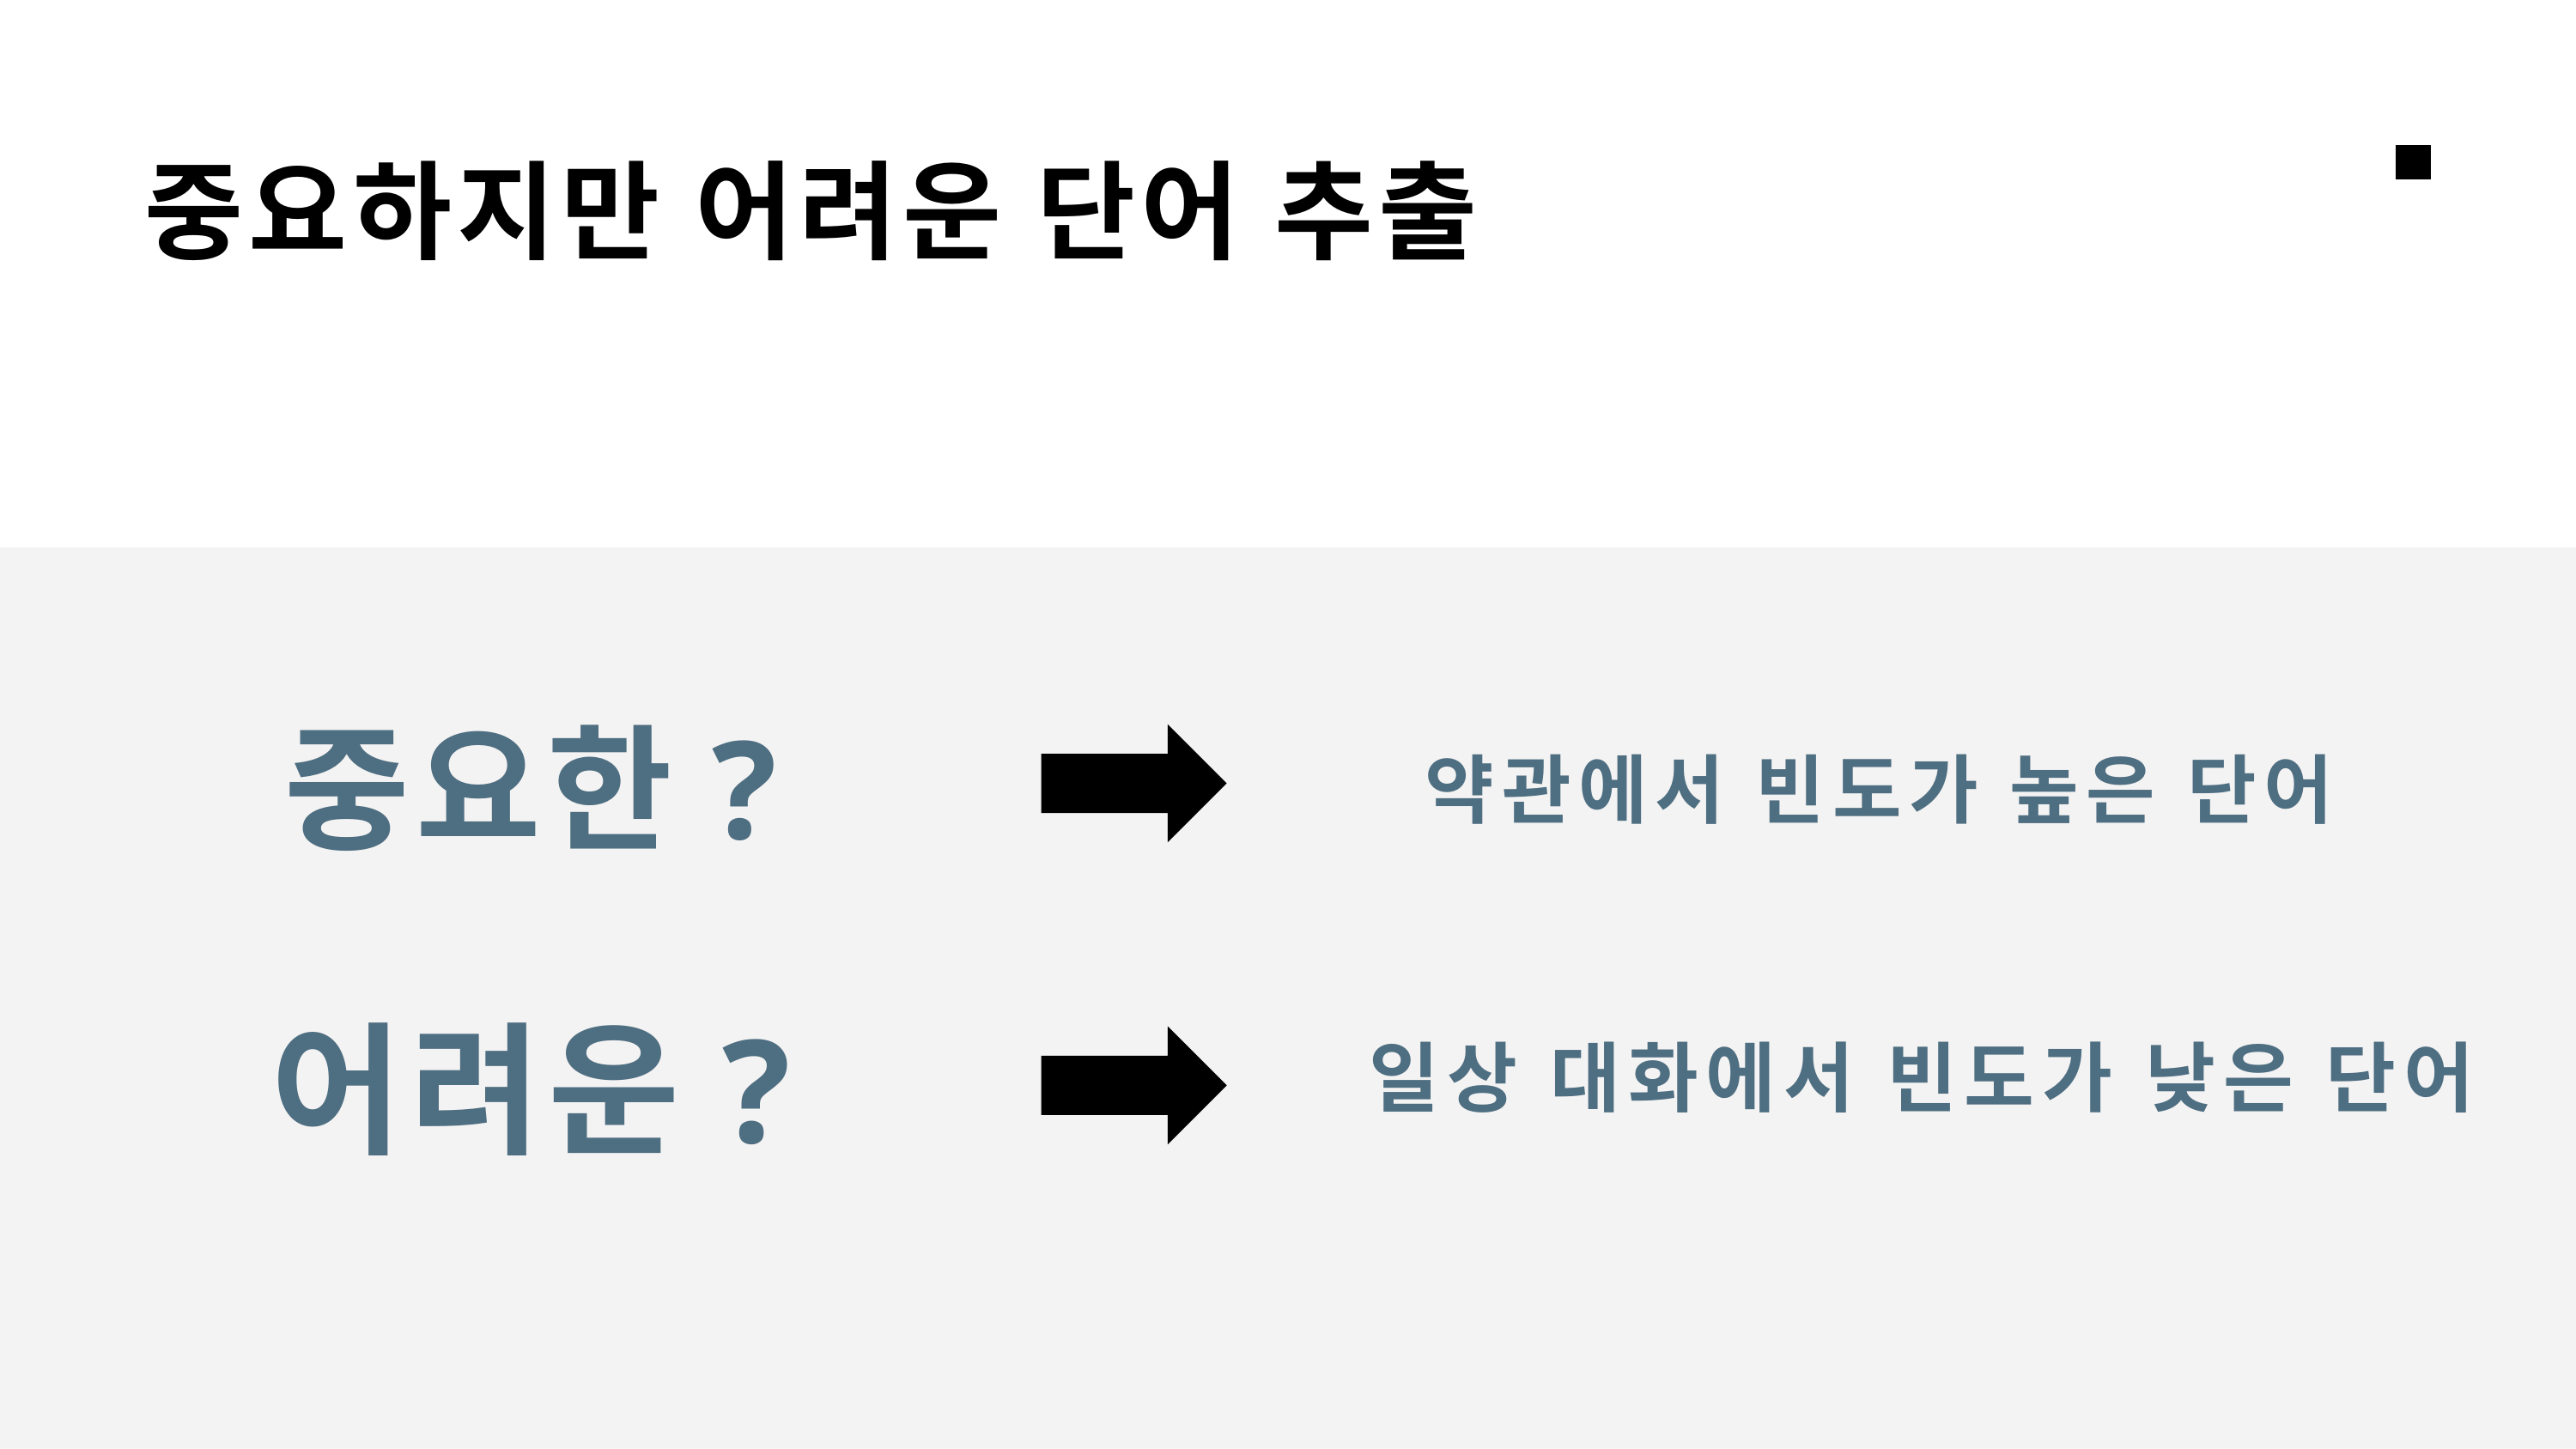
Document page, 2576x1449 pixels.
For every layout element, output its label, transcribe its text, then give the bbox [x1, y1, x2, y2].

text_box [1041, 1026, 1227, 1145]
text_box 중요하지만 어려운 단어 추출 [144, 122, 2333, 273]
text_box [2396, 144, 2432, 180]
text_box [1041, 724, 1227, 843]
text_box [0, 547, 2576, 1449]
